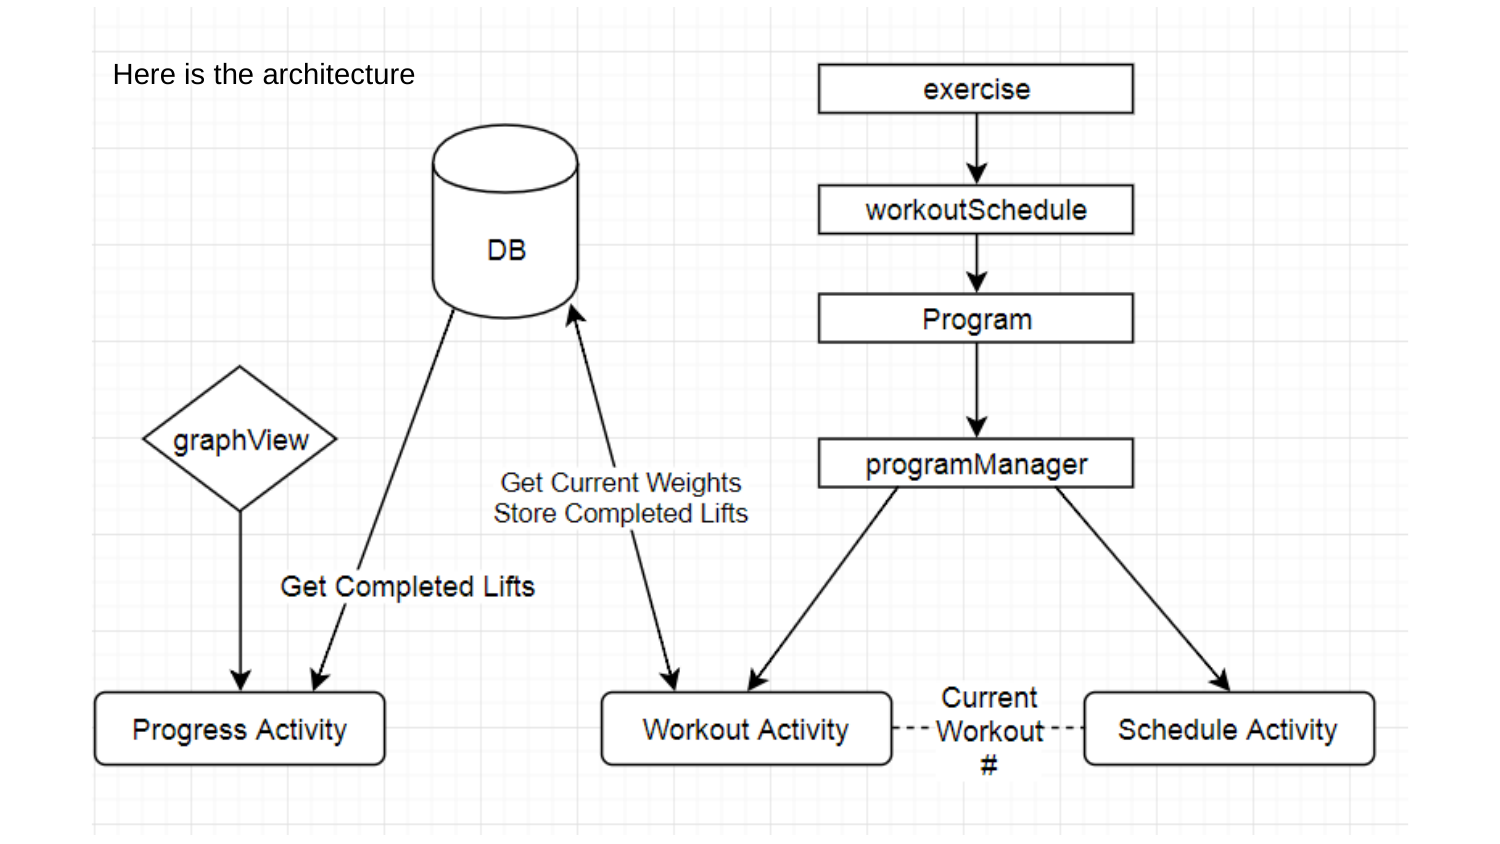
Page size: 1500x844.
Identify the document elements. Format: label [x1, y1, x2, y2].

picture [91, 6, 1409, 844]
